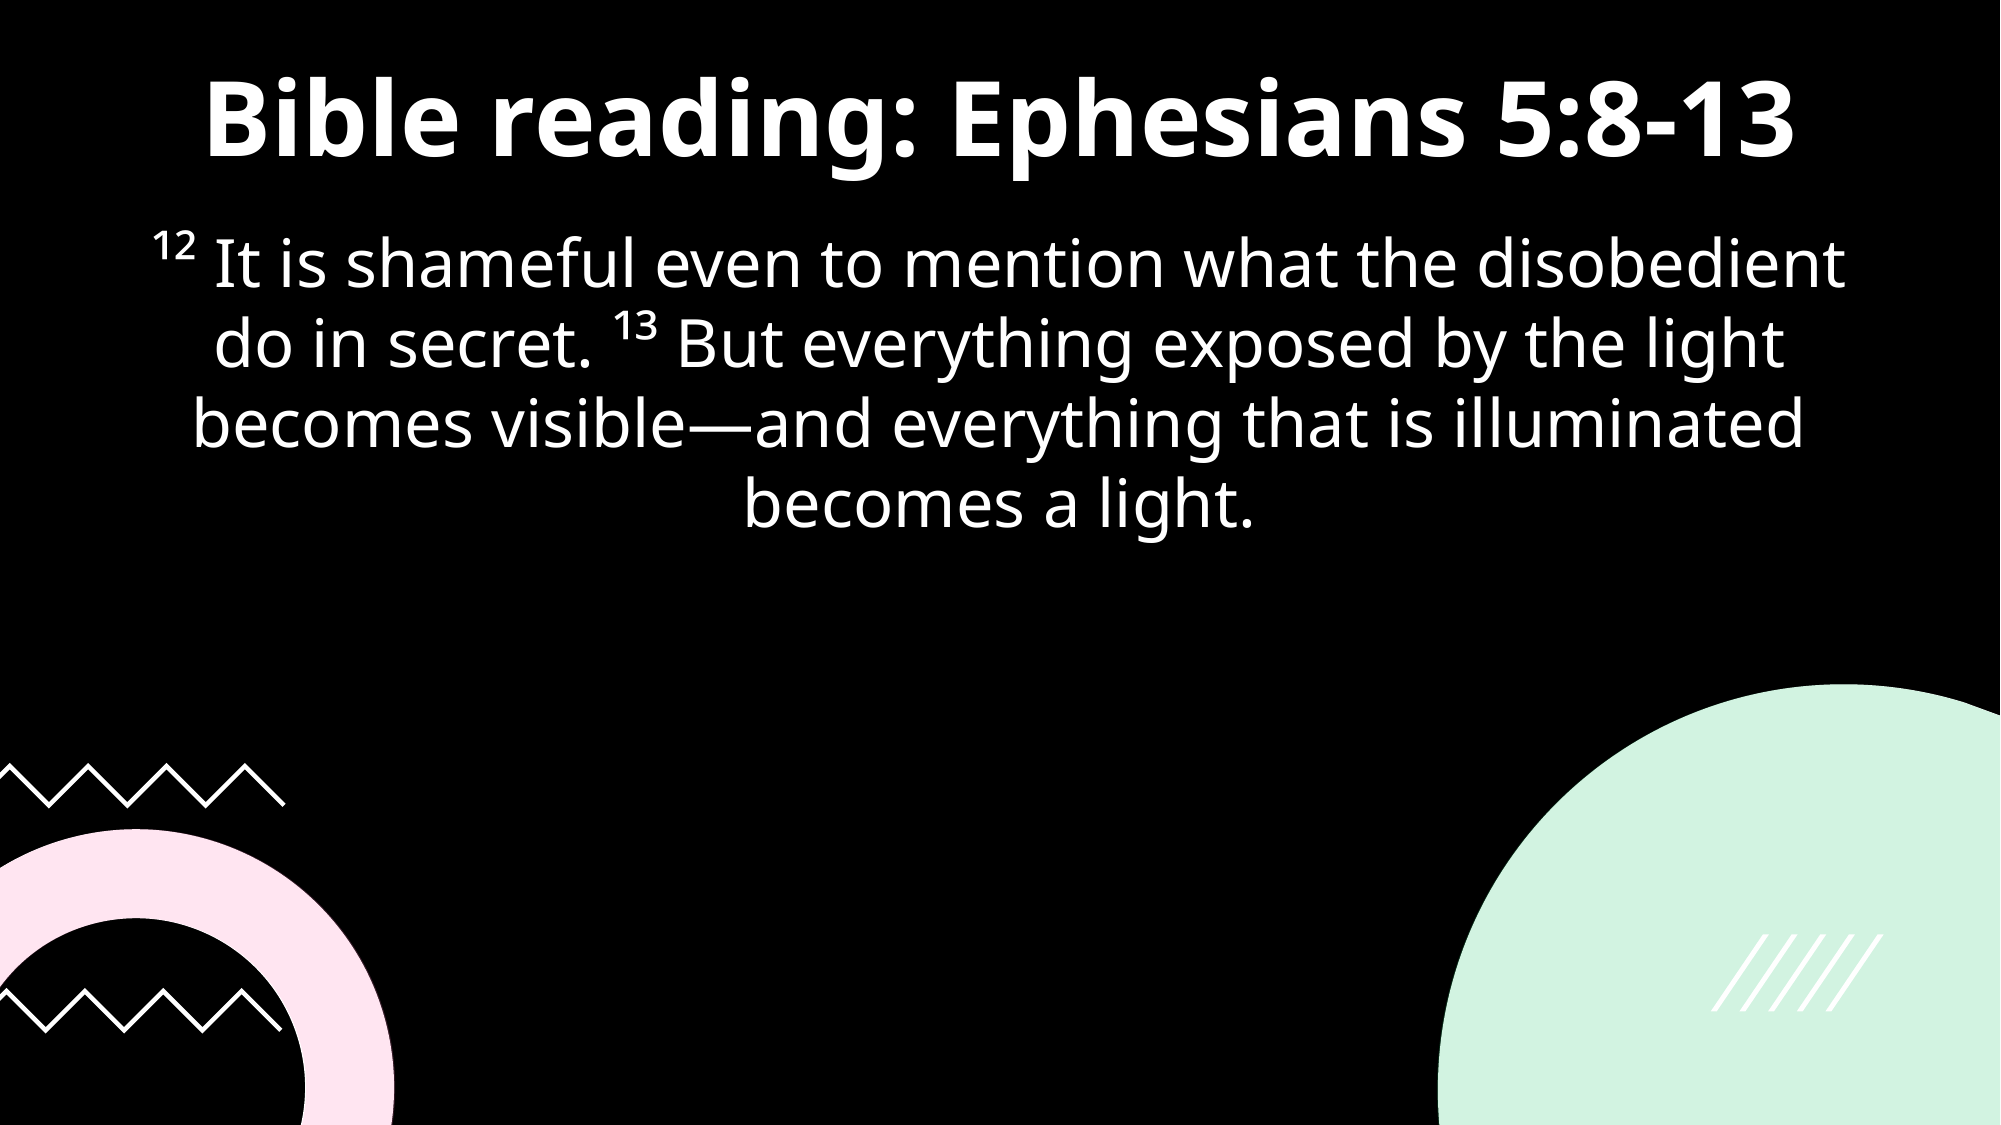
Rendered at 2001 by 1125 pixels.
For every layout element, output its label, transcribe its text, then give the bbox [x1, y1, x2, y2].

text_box ¹² It is shameful even to mention what the disobedient do in secret. ¹³ But everything exposed by the light becomes visible—and everything that is illuminated becomes a light. [99, 213, 1900, 549]
text_box Bible reading: Ephesians 5:8-13 [99, 44, 1900, 185]
